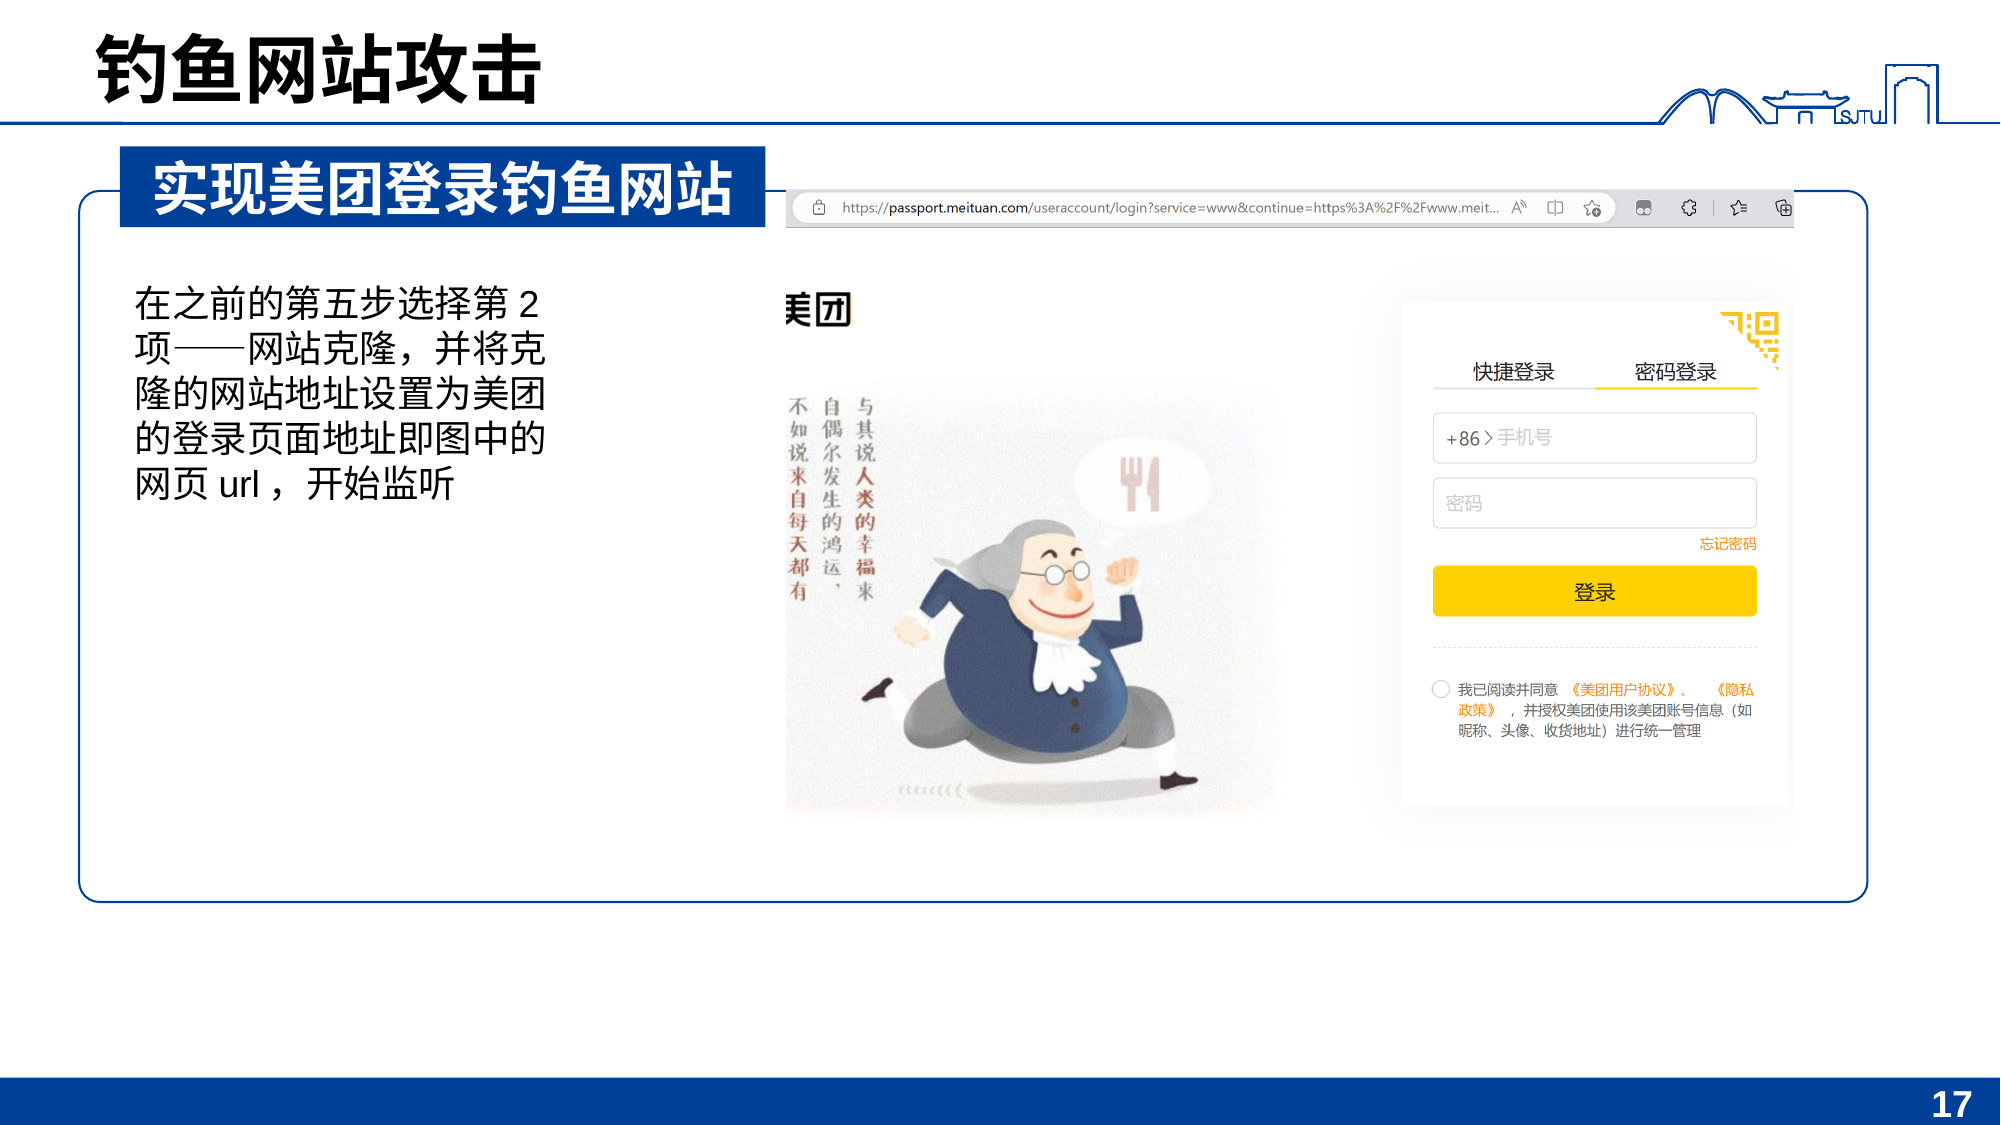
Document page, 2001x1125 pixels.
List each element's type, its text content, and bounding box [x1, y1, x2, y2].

text_box 在之前的第五步选择第2项——网站克隆，并将克隆的网站地址设置为美团的登录页面地址即图中的网页url，开始监听 [119, 272, 598, 738]
picture [786, 190, 1794, 847]
title 钓鱼网站攻击 [79, 22, 1919, 124]
text_box 实现美团登录钓鱼网站 [119, 145, 766, 228]
text_box [78, 189, 1869, 904]
slide_number 17 [1537, 1079, 1988, 1125]
